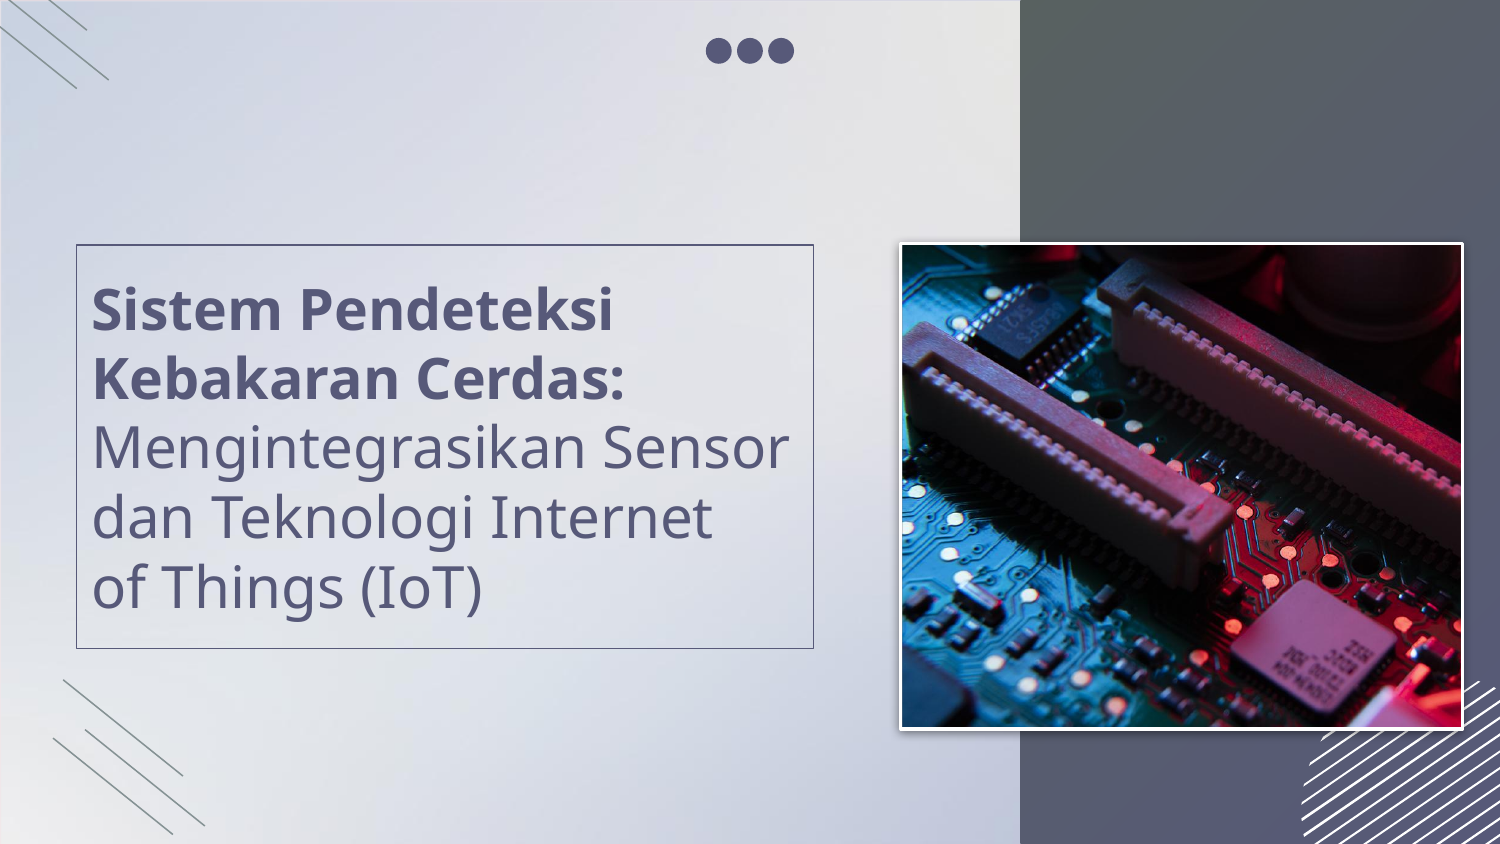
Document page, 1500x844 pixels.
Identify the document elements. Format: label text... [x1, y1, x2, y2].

picture [902, 244, 1462, 728]
title Sistem Pendeteksi Kebakaran Cerdas: Mengintegrasikan Sensor dan Teknologi Internet of Things (IoT) [76, 244, 814, 649]
picture [2, 2, 1020, 844]
